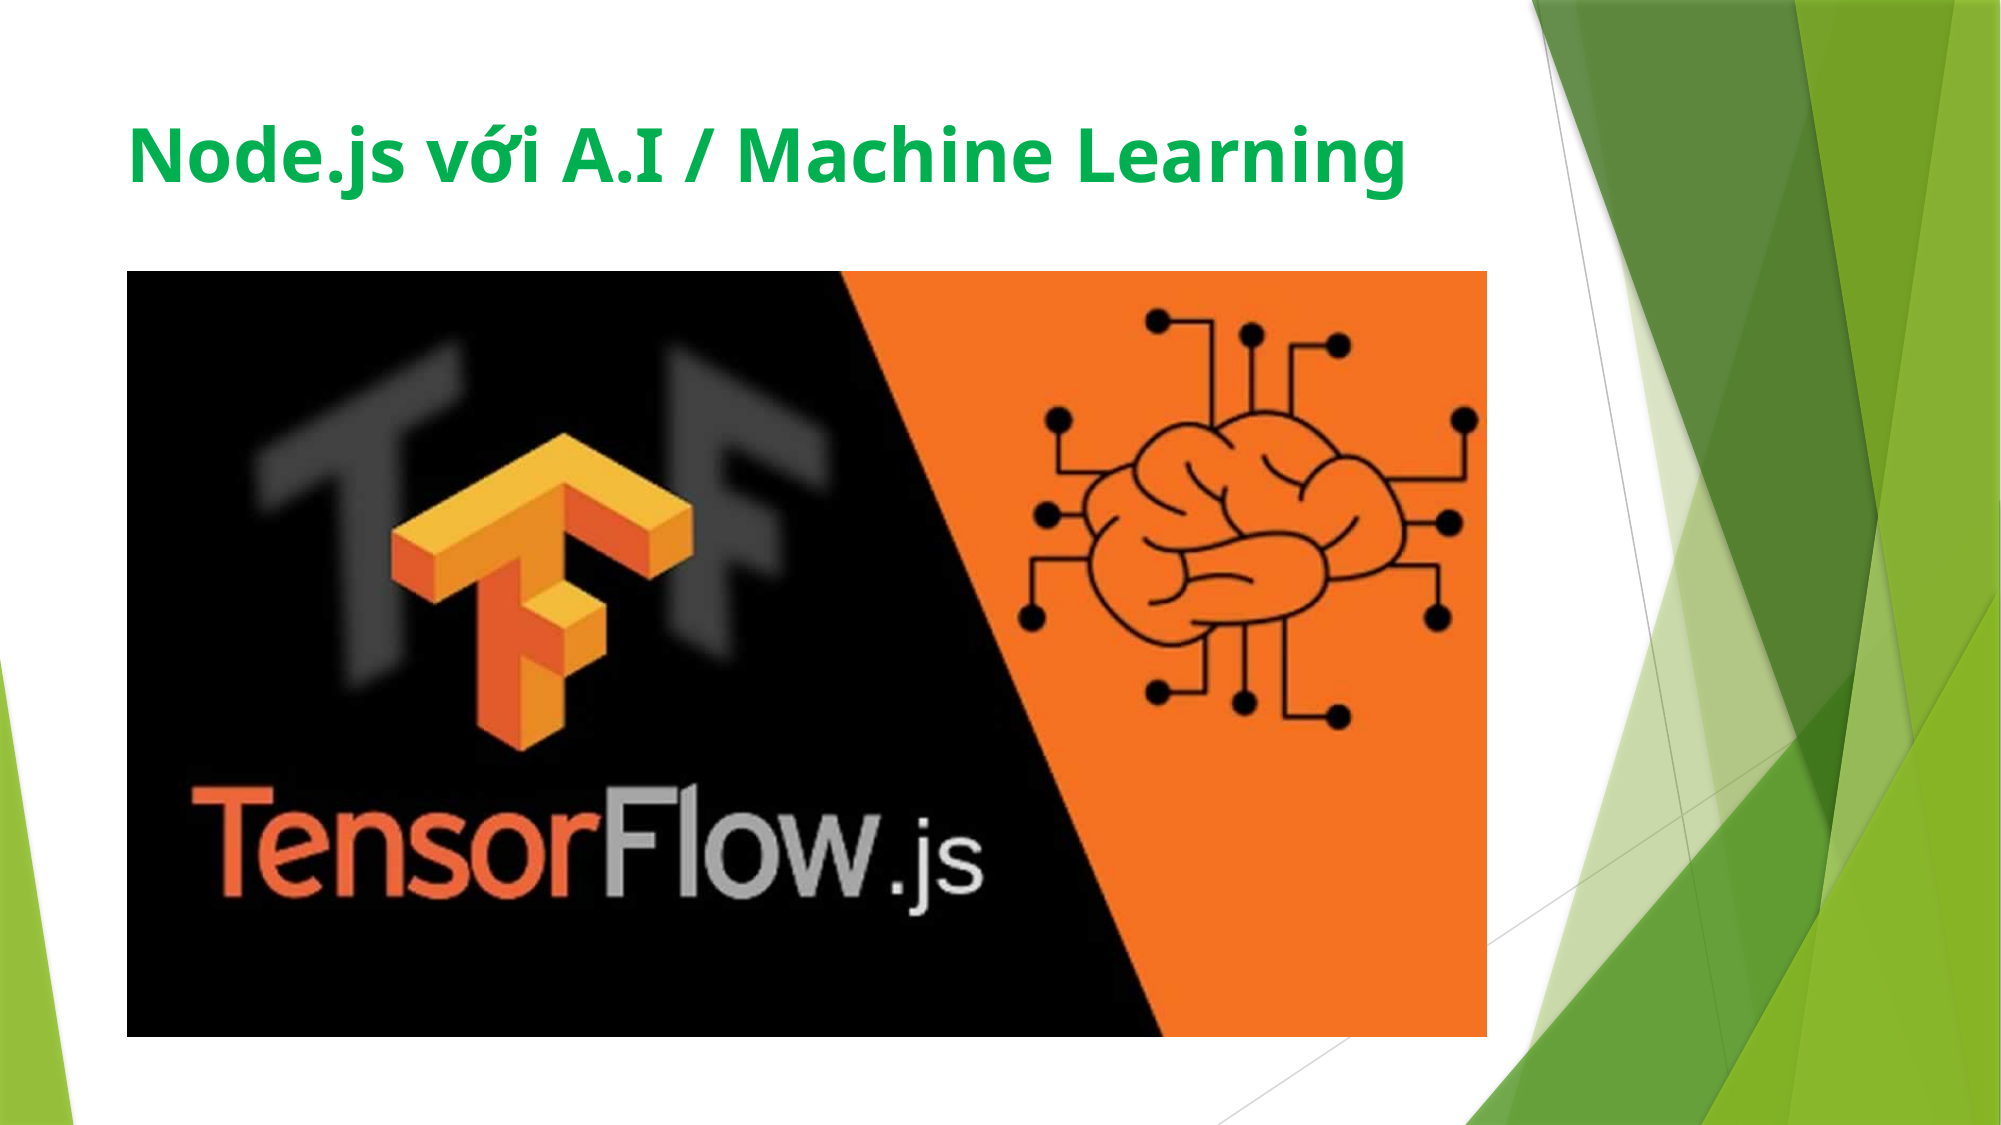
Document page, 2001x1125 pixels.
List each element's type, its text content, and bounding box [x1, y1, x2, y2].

picture [126, 271, 1487, 1037]
title Node.js với A.I / Machine Learning [111, 99, 1522, 317]
